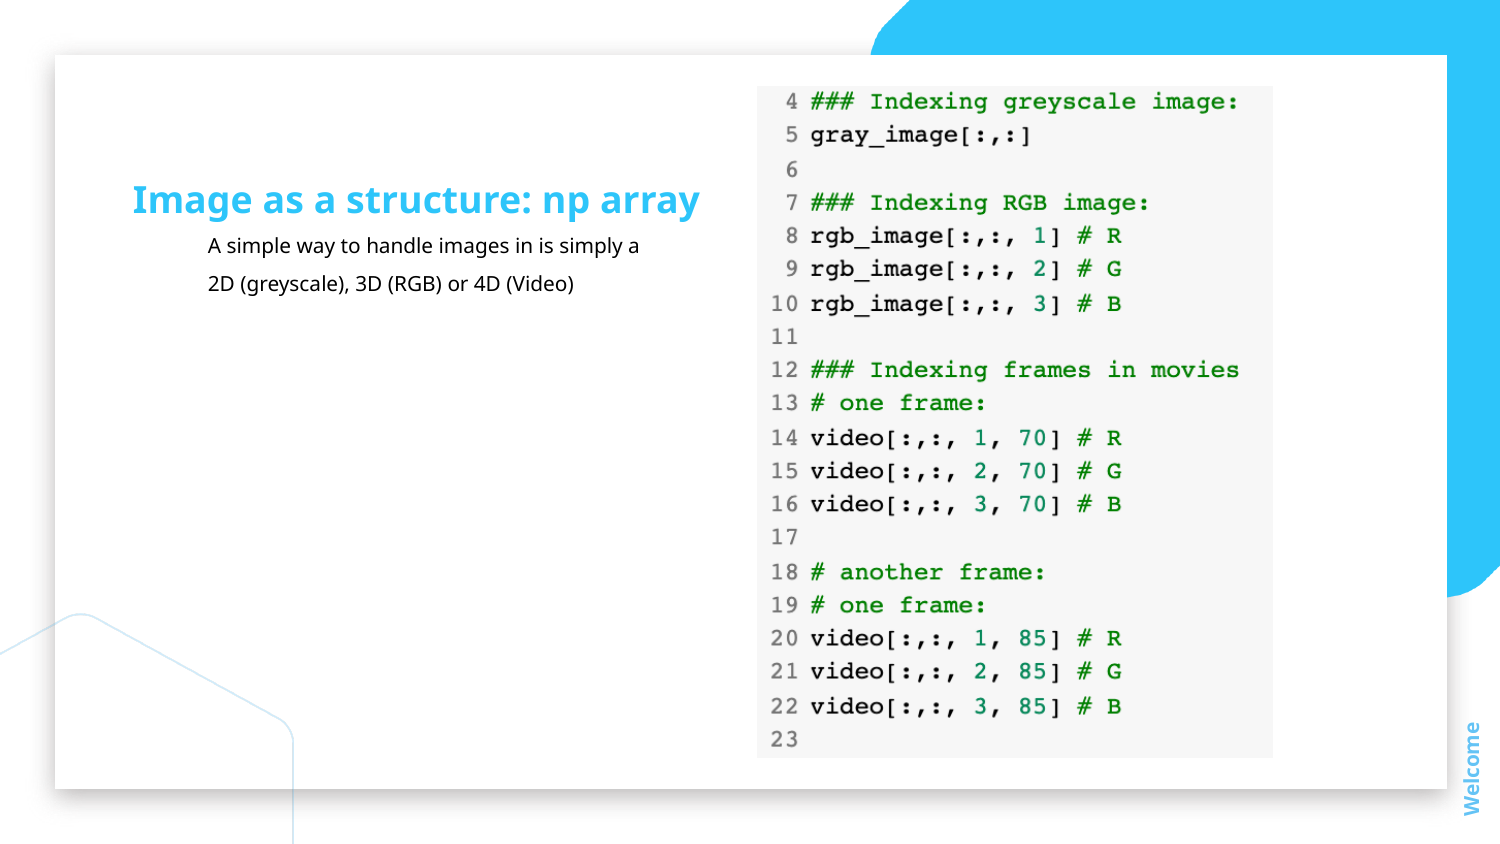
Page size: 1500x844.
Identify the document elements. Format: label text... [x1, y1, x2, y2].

picture [0, 0, 1500, 844]
text_box Welcome [1444, 580, 1497, 820]
text_box Image as a structure: np array A simple way to handle images in is simply a 2D (greyscale), 3D (RGB) or 4D (Video) [117, 138, 752, 729]
